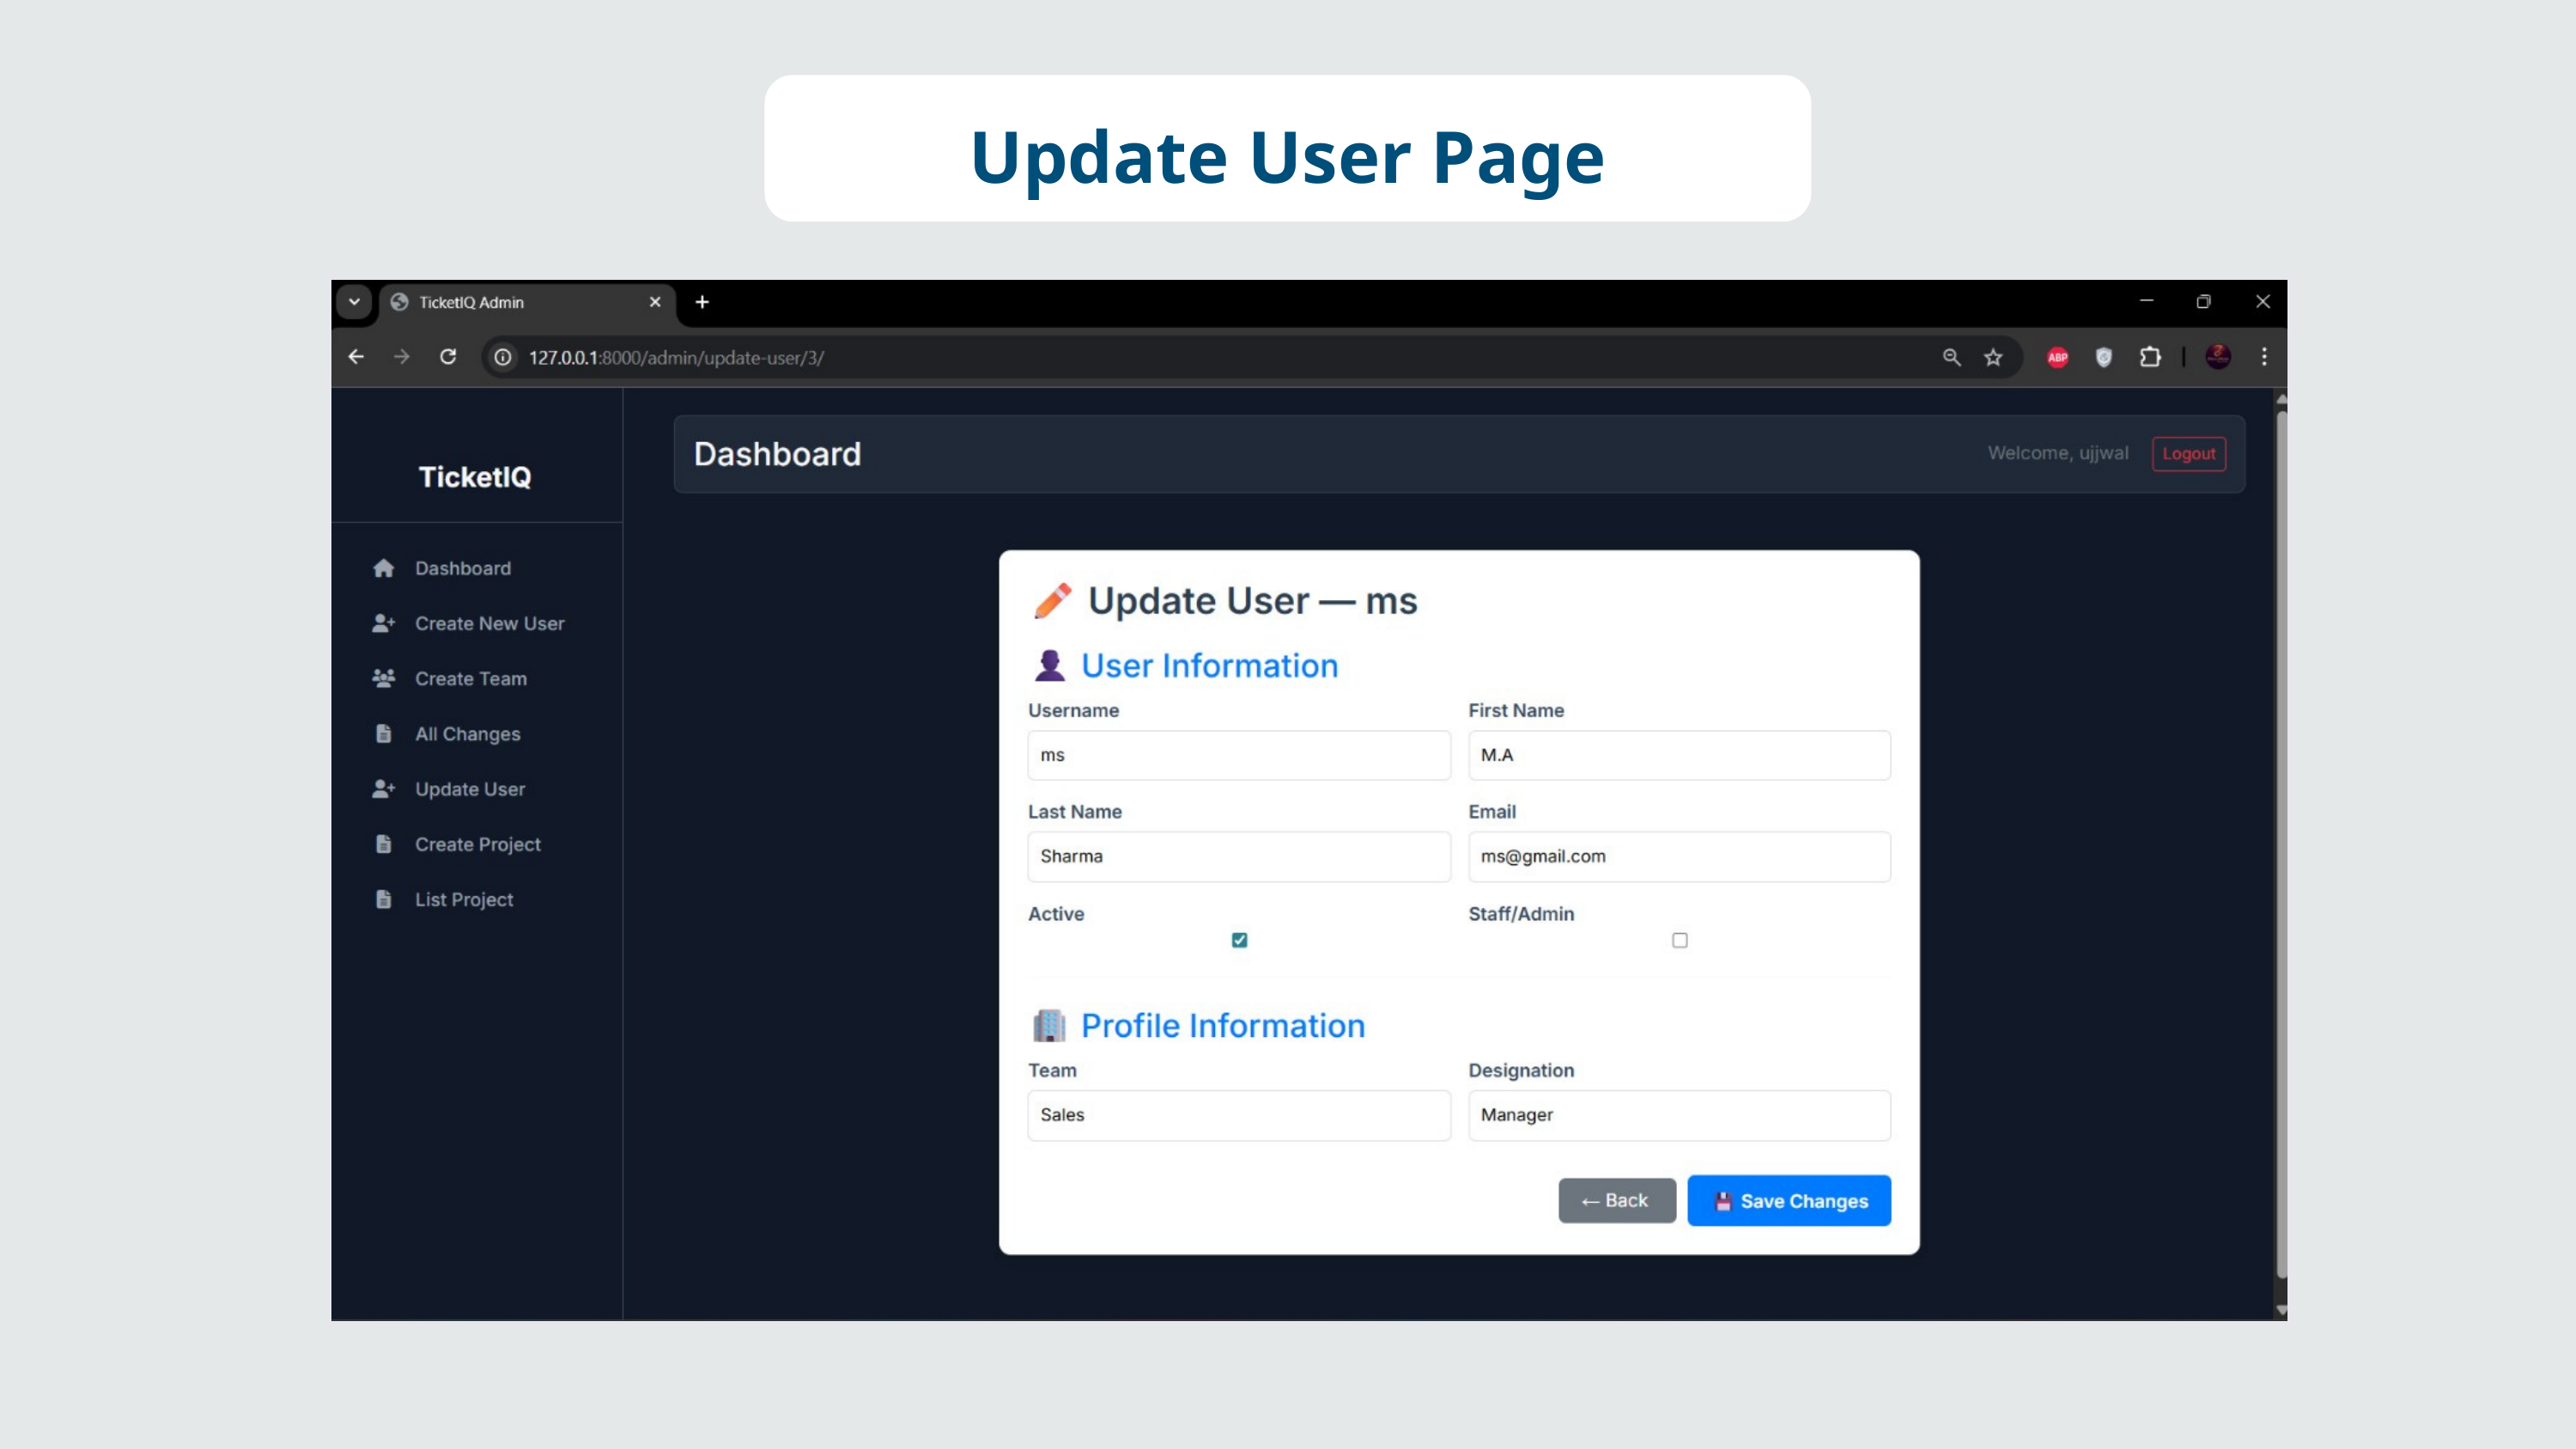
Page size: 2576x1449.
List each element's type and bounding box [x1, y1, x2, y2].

text_box [328, 276, 2292, 1325]
text_box [764, 75, 1812, 222]
